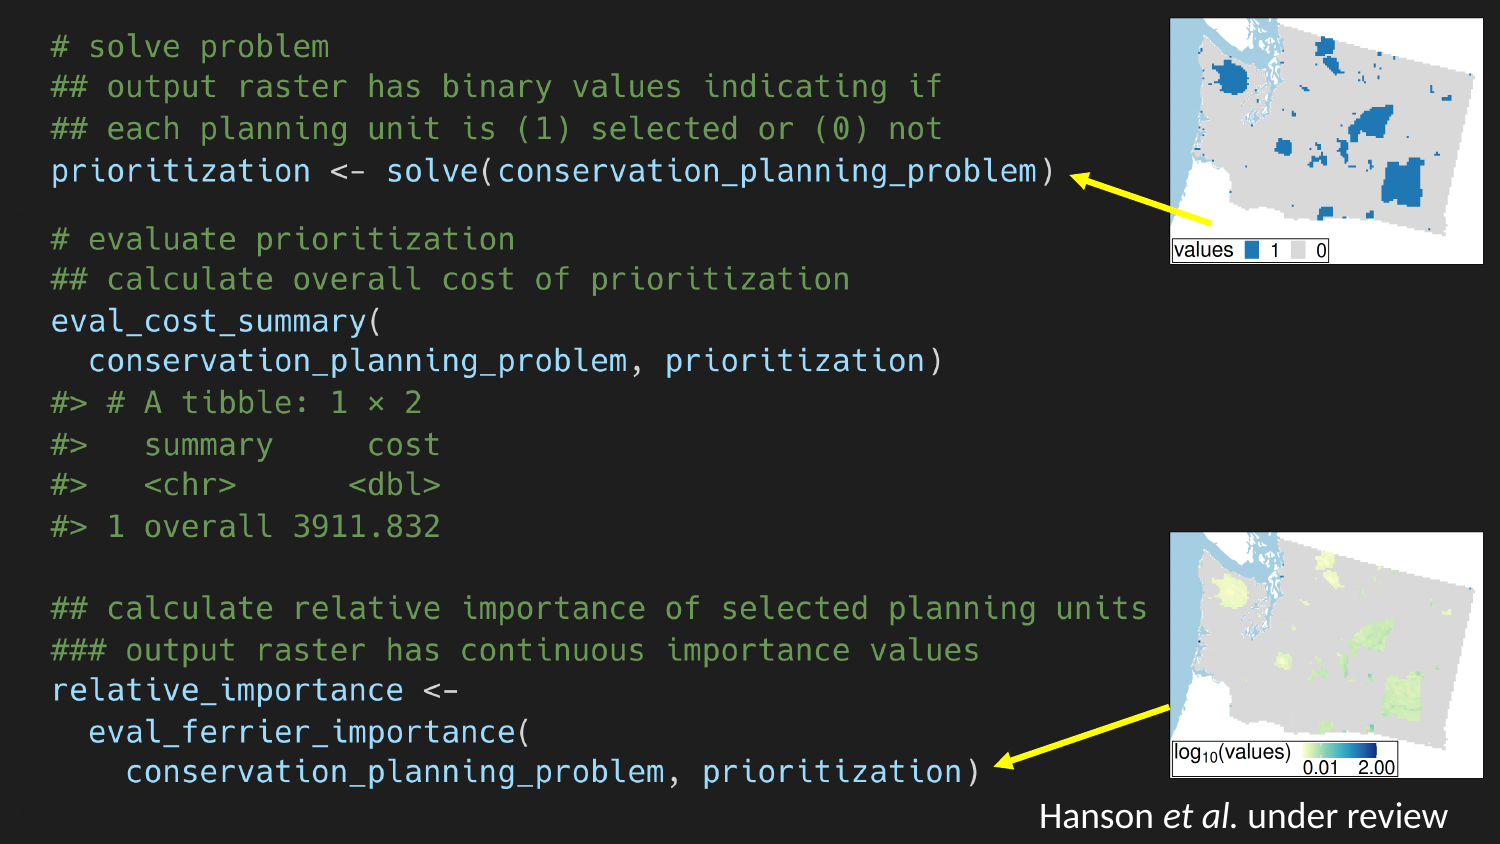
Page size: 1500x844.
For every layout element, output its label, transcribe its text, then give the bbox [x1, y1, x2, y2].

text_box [1069, 174, 1212, 224]
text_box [993, 706, 1170, 767]
picture [1168, 17, 1485, 265]
picture [14, 14, 1153, 814]
text_box Hanson et al. under review [1024, 783, 1491, 844]
picture [1169, 531, 1485, 779]
